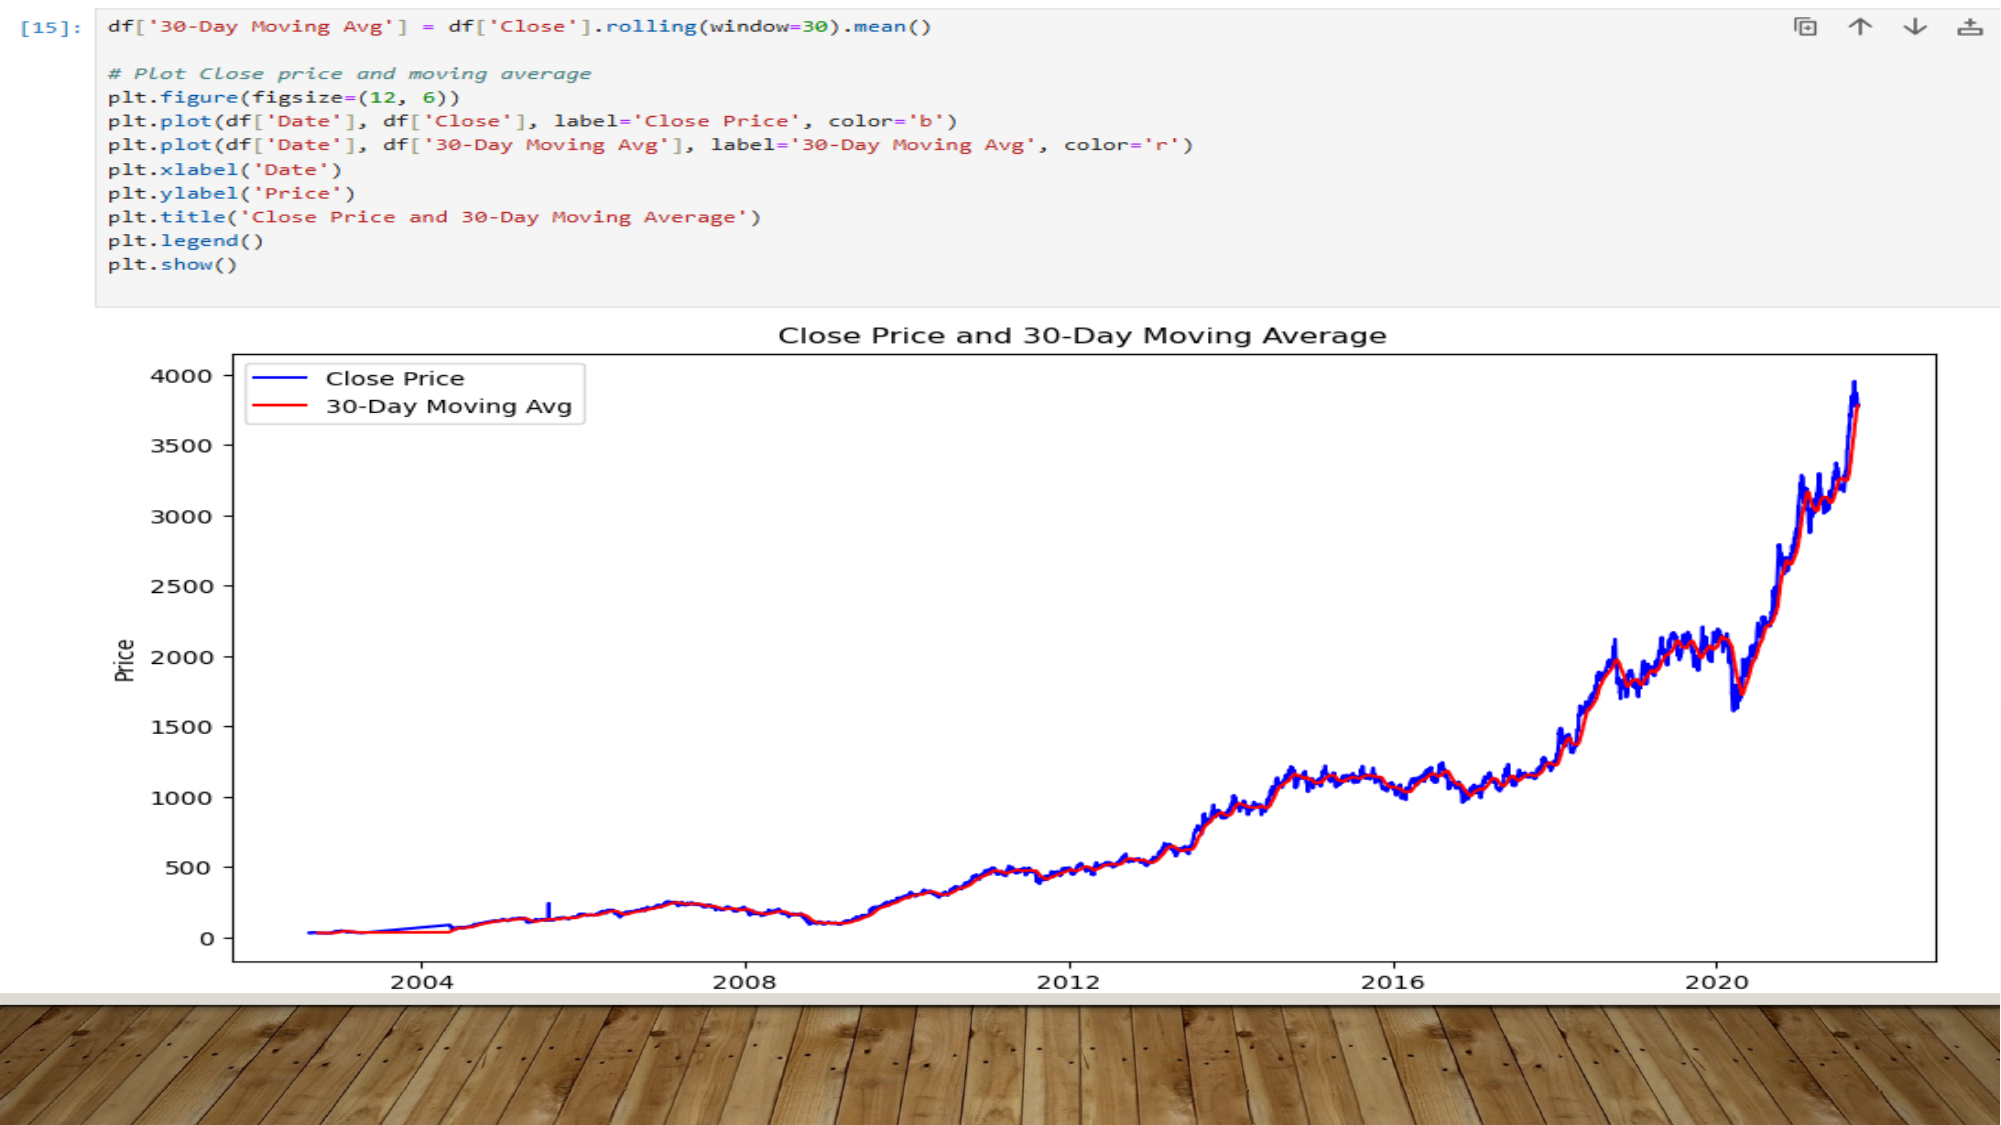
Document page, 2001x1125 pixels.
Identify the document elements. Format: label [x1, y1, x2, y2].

picture [0, 1005, 2000, 1125]
list [0, 0, 2000, 994]
